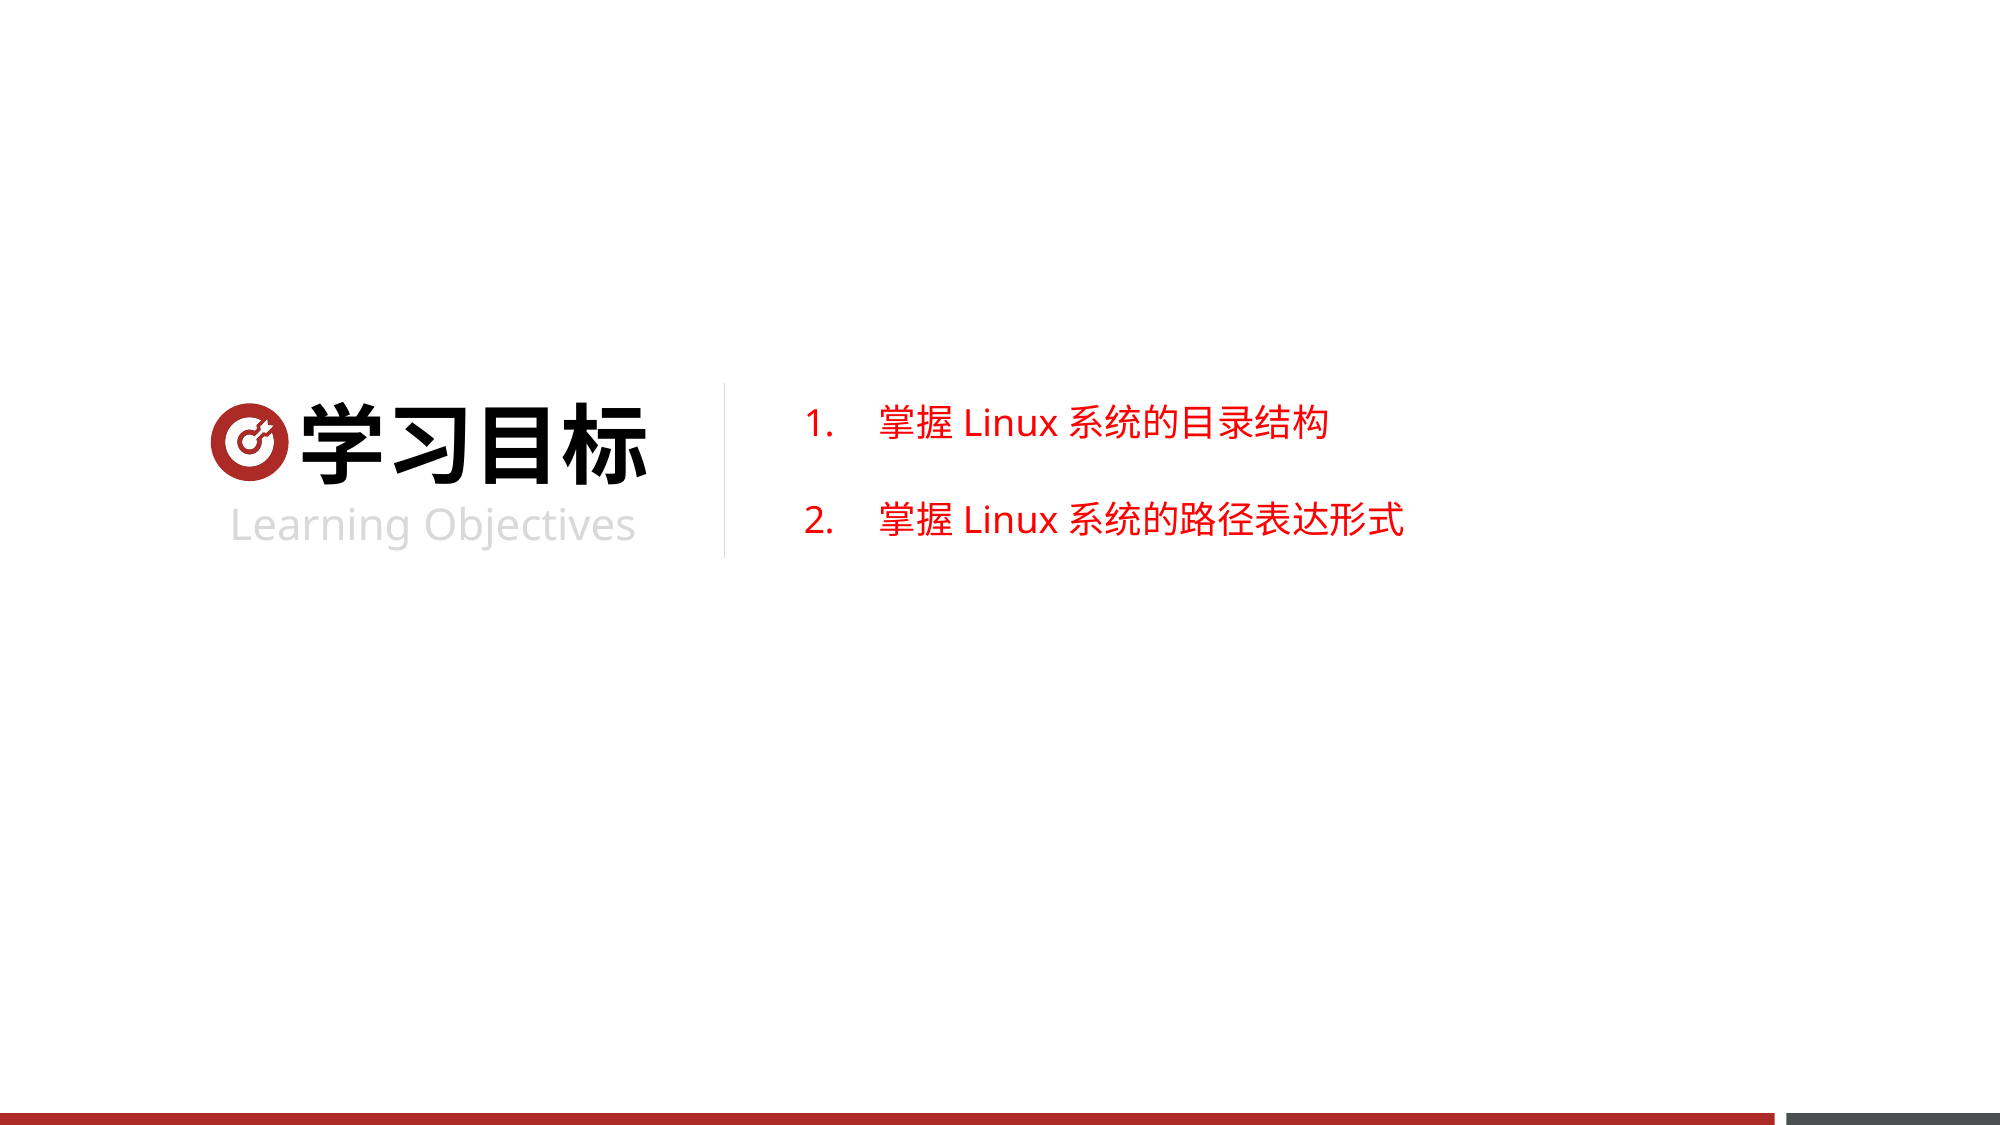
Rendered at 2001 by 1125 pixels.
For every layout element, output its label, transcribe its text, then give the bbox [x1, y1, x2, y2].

picture [216, 408, 283, 476]
list 掌握Linux系统的目录结构 掌握Linux系统的路径表达形式 [789, 235, 1823, 661]
